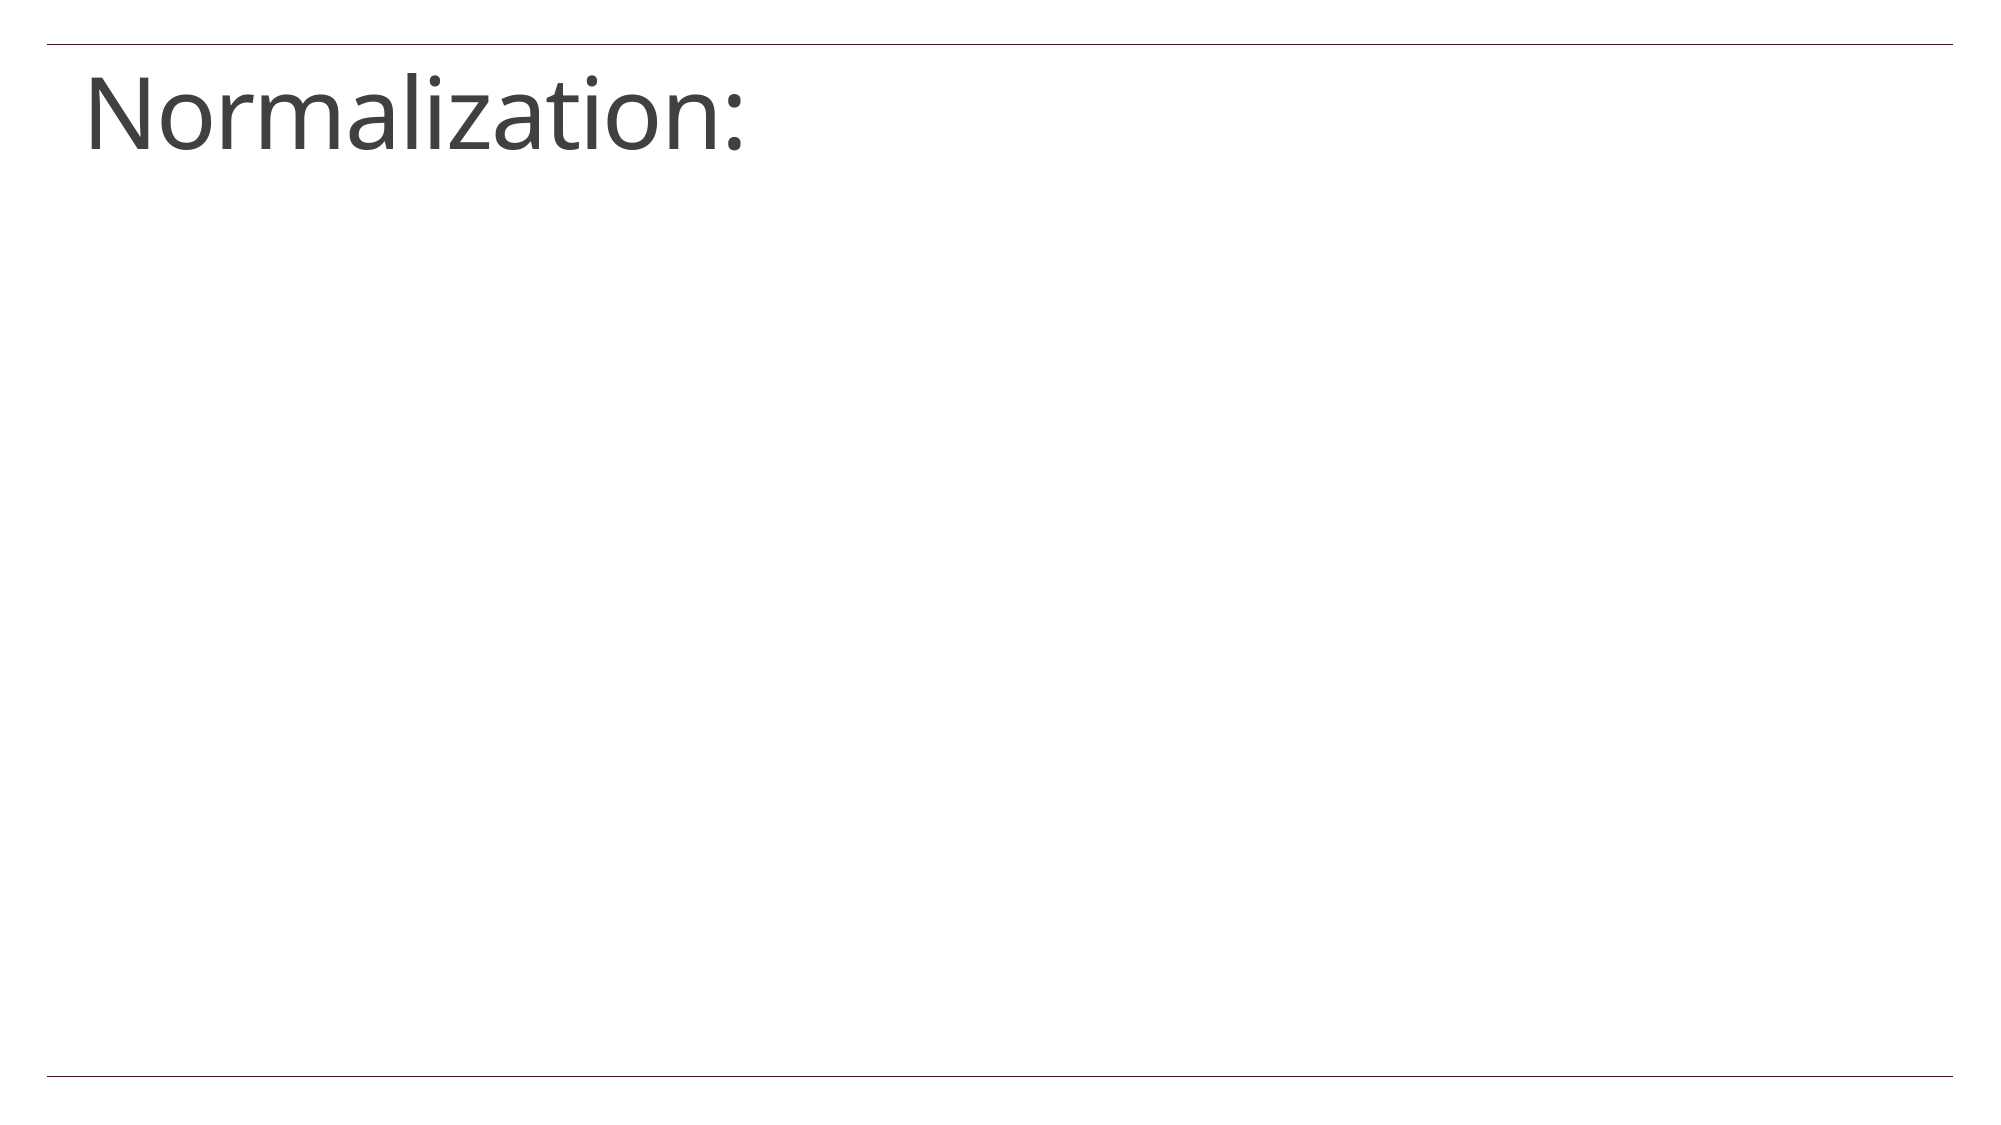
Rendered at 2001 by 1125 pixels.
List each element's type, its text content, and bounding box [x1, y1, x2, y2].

text_box Normalization: [67, 45, 787, 177]
